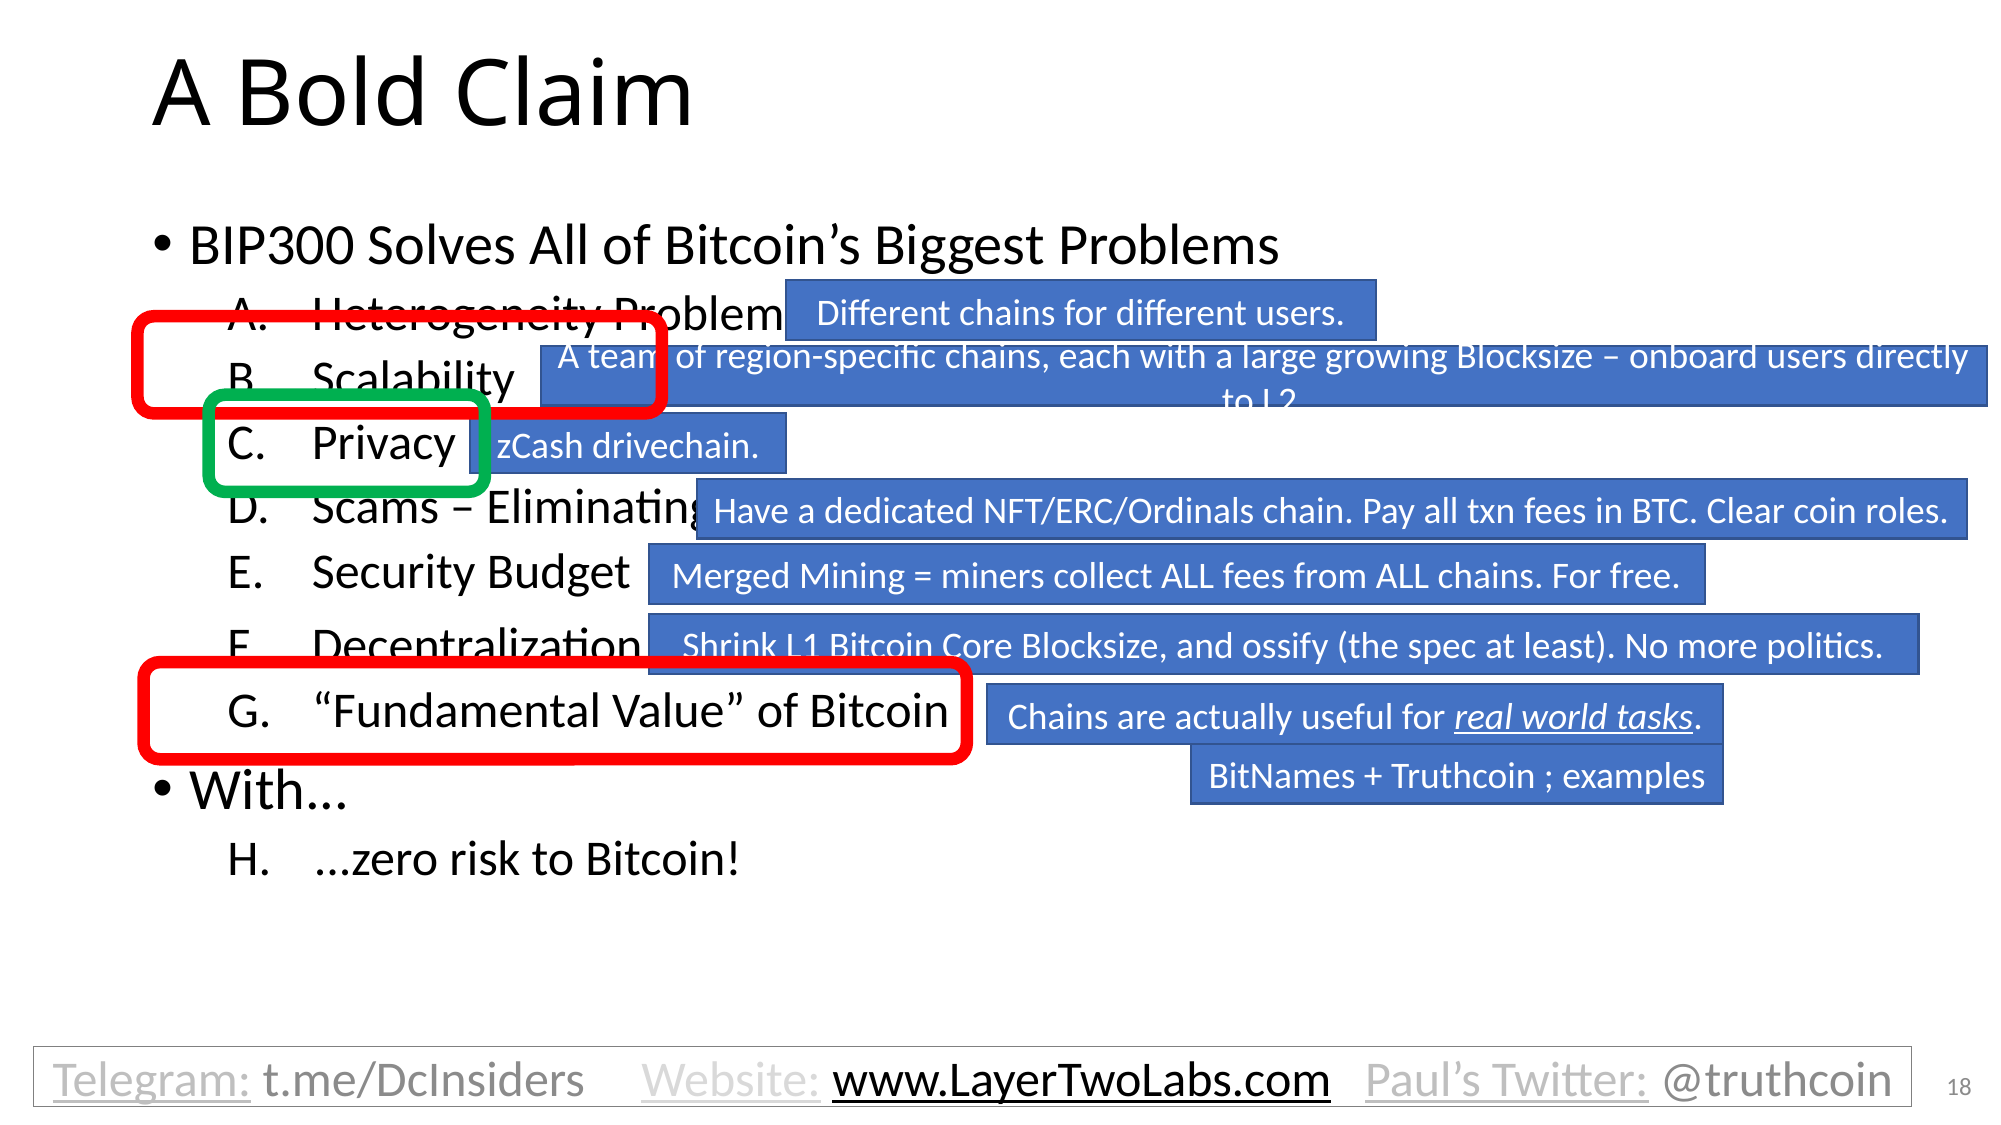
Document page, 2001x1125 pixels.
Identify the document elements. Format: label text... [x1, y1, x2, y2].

list BIP300 Solves All of Bitcoin’s Biggest Problems Heterogeneity Problem Scalability Privacy Scams – Eliminating ScamCoins ; Domesticating the Token Casino Security Budget Decentralization “Fundamental Value” of Bitcoin With... ...zero risk to Bitcoin! [137, 206, 1863, 345]
text_box Shrink L1 Bitcoin Core Blocksize, and ossify (the spec at least). No more politics. [648, 613, 1920, 675]
text_box [136, 315, 663, 415]
text_box BitNames + Truthcoin ; examples [1190, 743, 1724, 805]
list BIP300 Solves All of Bitcoin’s Biggest Problems Heterogeneity Problem Scalability Privacy Scams – Eliminating ScamCoins ; Domesticating the Token Casino Security Budget Decentralization “Fundamental Value” of Bitcoin With... ...zero risk to Bitcoin! [137, 405, 1863, 1014]
title A Bold Claim [137, 32, 1863, 159]
text_box Merged Mining = miners collect ALL fees from ALL chains. For free. [648, 543, 1706, 605]
text_box Chains are actually useful for real world tasks. [986, 683, 1724, 745]
text_box [207, 393, 486, 493]
text_box Have a dedicated NFT/ERC/Ordinals chain. Pay all txn fees in BTC. Clear coin roles. [696, 478, 1968, 540]
text_box zCash drivechain. [486, 412, 787, 474]
footer Telegram: t.me/DcInsiders Website: www.LayerTwoLabs.com Paul’s Twitter: @truthcoin [33, 1046, 1912, 1107]
text_box A team of region-specific chains, each with a large growing Blocksize – onboard users directly to L2. [661, 345, 1988, 407]
text_box [142, 661, 968, 761]
text_box Different chains for different users. [785, 279, 1377, 341]
slide_number 18 [1915, 1055, 1987, 1116]
